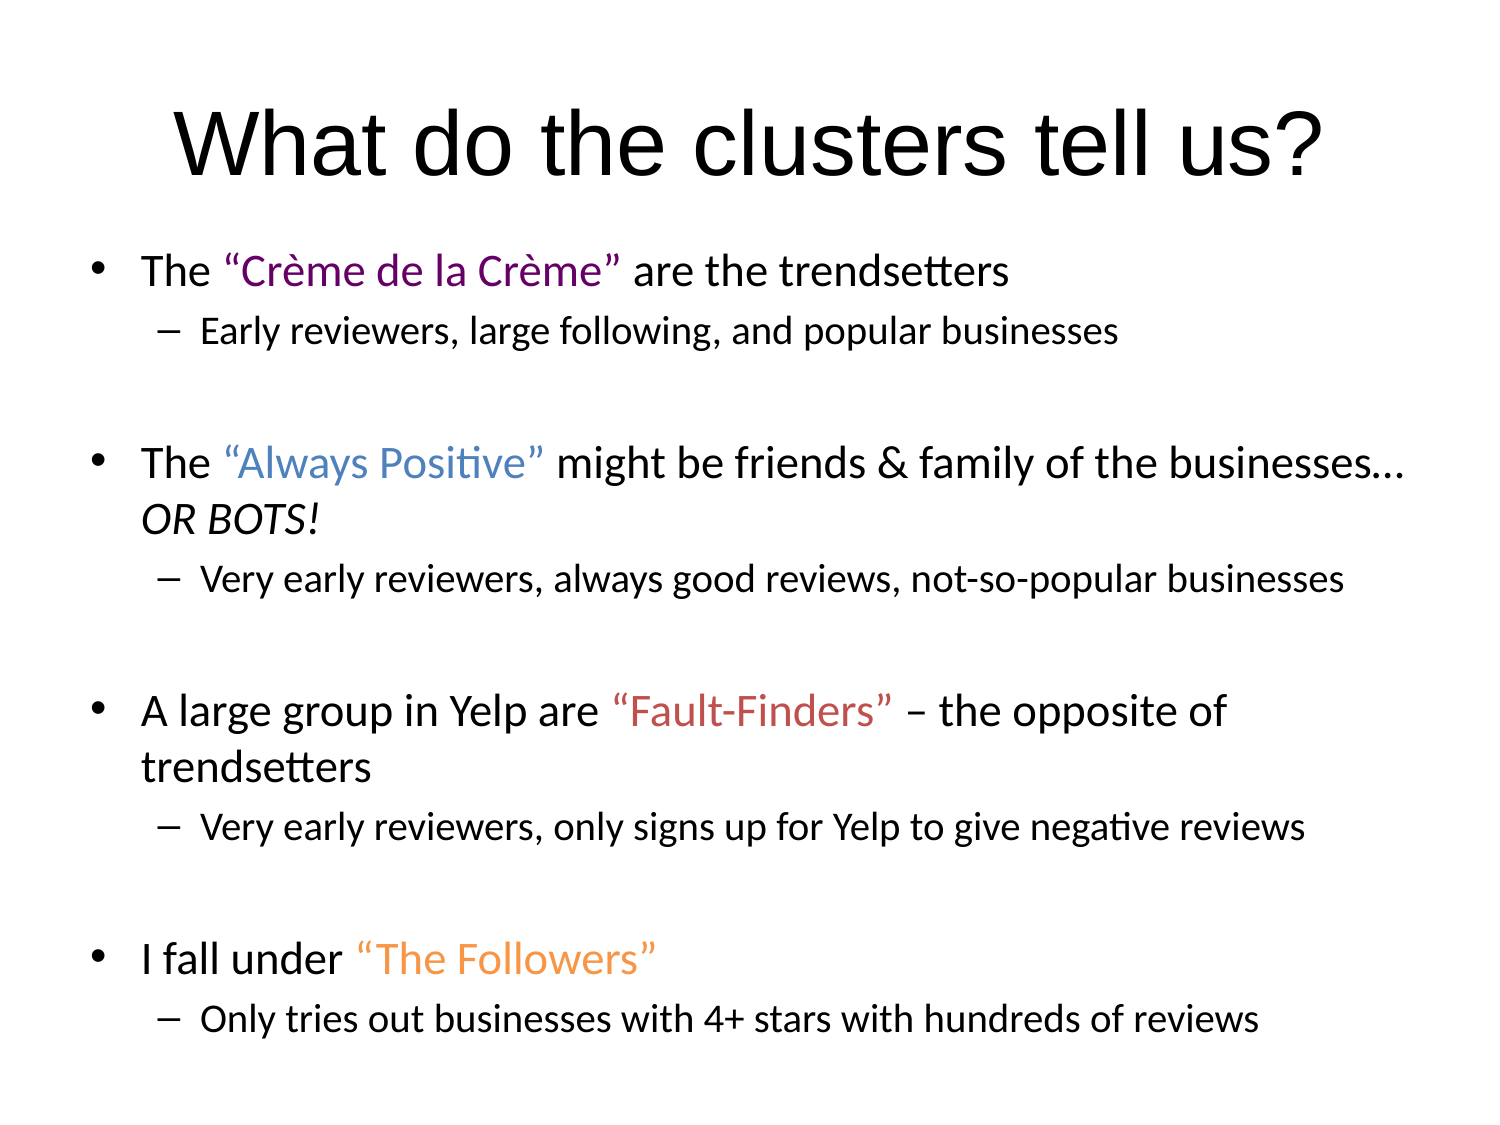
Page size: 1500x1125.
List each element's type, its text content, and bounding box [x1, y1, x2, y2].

list The “Crème de la Crème” are the trendsetters Early reviewers, large following, and popular businesses The “Always Positive” might be friends & family of the businesses… OR BOTS! Very early reviewers, always good reviews, not-so-popular businesses A large group in Yelp are “Fault-Finders” – the opposite of trendsetters Very early reviewers, only signs up for Yelp to give negative reviews I fall under “The Followers” Only tries out businesses with 4+ stars with hundreds of reviews [75, 232, 1425, 1060]
title What do the clusters tell us? [75, 45, 1425, 232]
